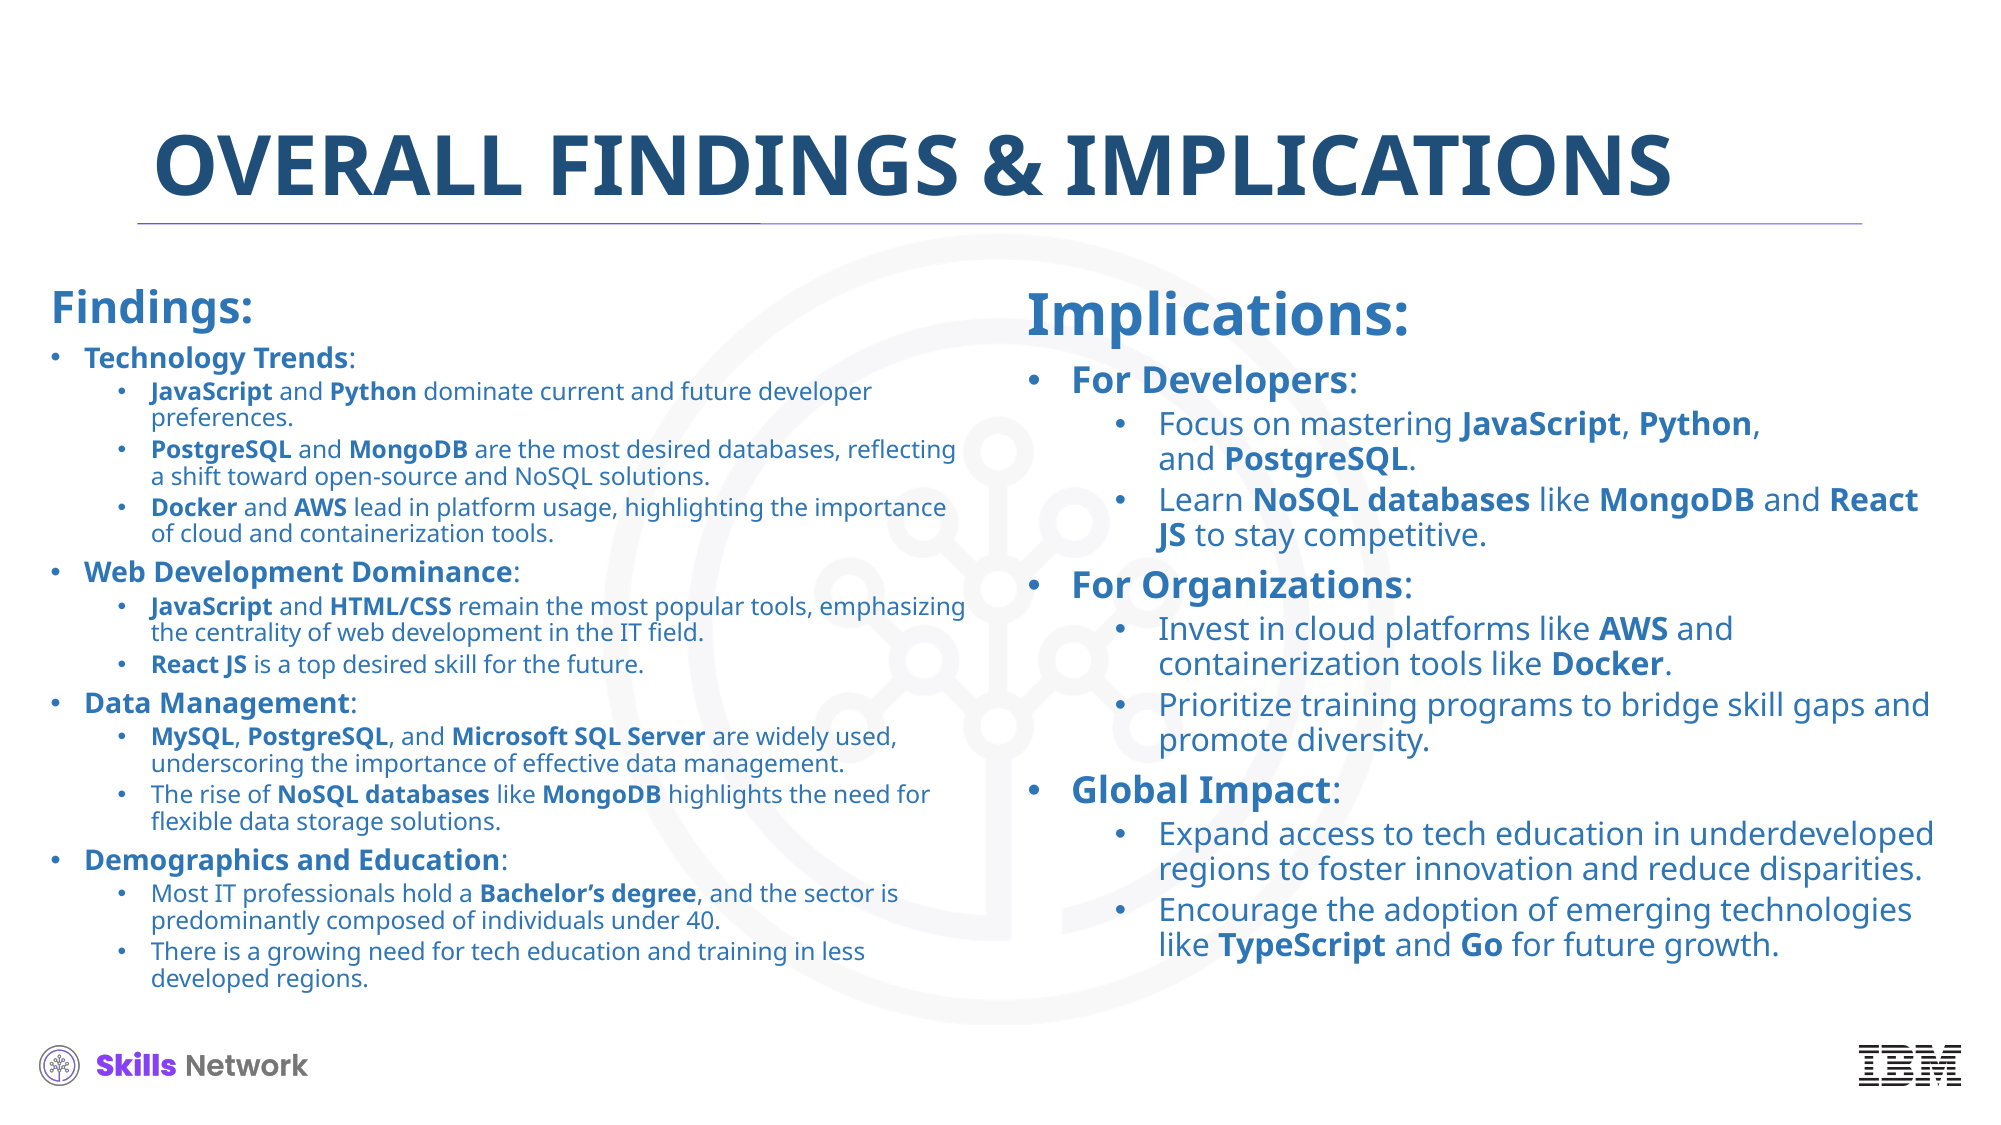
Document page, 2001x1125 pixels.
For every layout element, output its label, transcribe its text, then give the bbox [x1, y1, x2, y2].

list Implications: For Developers: Focus on mastering JavaScript, Python, and PostgreSQL. Learn NoSQL databases like MongoDB and React JS to stay competitive. For Organizations: Invest in cloud platforms like AWS and containerization tools like Docker. Prioritize training programs to bridge skill gaps and promote diversity. Global Impact: Expand access to tech education in underdeveloped regions to foster innovation and reduce disparities. Encourage the adoption of emerging technologies like TypeScript and Go for future growth. [1012, 277, 1961, 1014]
picture [39, 1045, 308, 1086]
list Findings: Technology Trends: JavaScript and Python dominate current and future developer preferences. PostgreSQL and MongoDB are the most desired databases, reflecting a shift toward open-source and NoSQL solutions. Docker and AWS lead in platform usage, highlighting the importance of cloud and containerization tools. Web Development Dominance: JavaScript and HTML/CSS remain the most popular tools, emphasizing the centrality of web development in the IT field. React JS is a top desired skill for the future. Data Management: MySQL, PostgreSQL, and Microsoft SQL Server are widely used, underscoring the importance of effective data management. The rise of NoSQL databases like MongoDB highlights the need for flexible data storage solutions. Demographics and Education: Most IT professionals hold a Bachelor’s degree, and the sector is predominantly composed of individuals under 40. There is a growing need for tech education and training in less developed regions. [35, 277, 984, 1014]
picture [1859, 1045, 1961, 1086]
title OVERALL FINDINGS & IMPLICATIONS [137, 59, 1863, 278]
